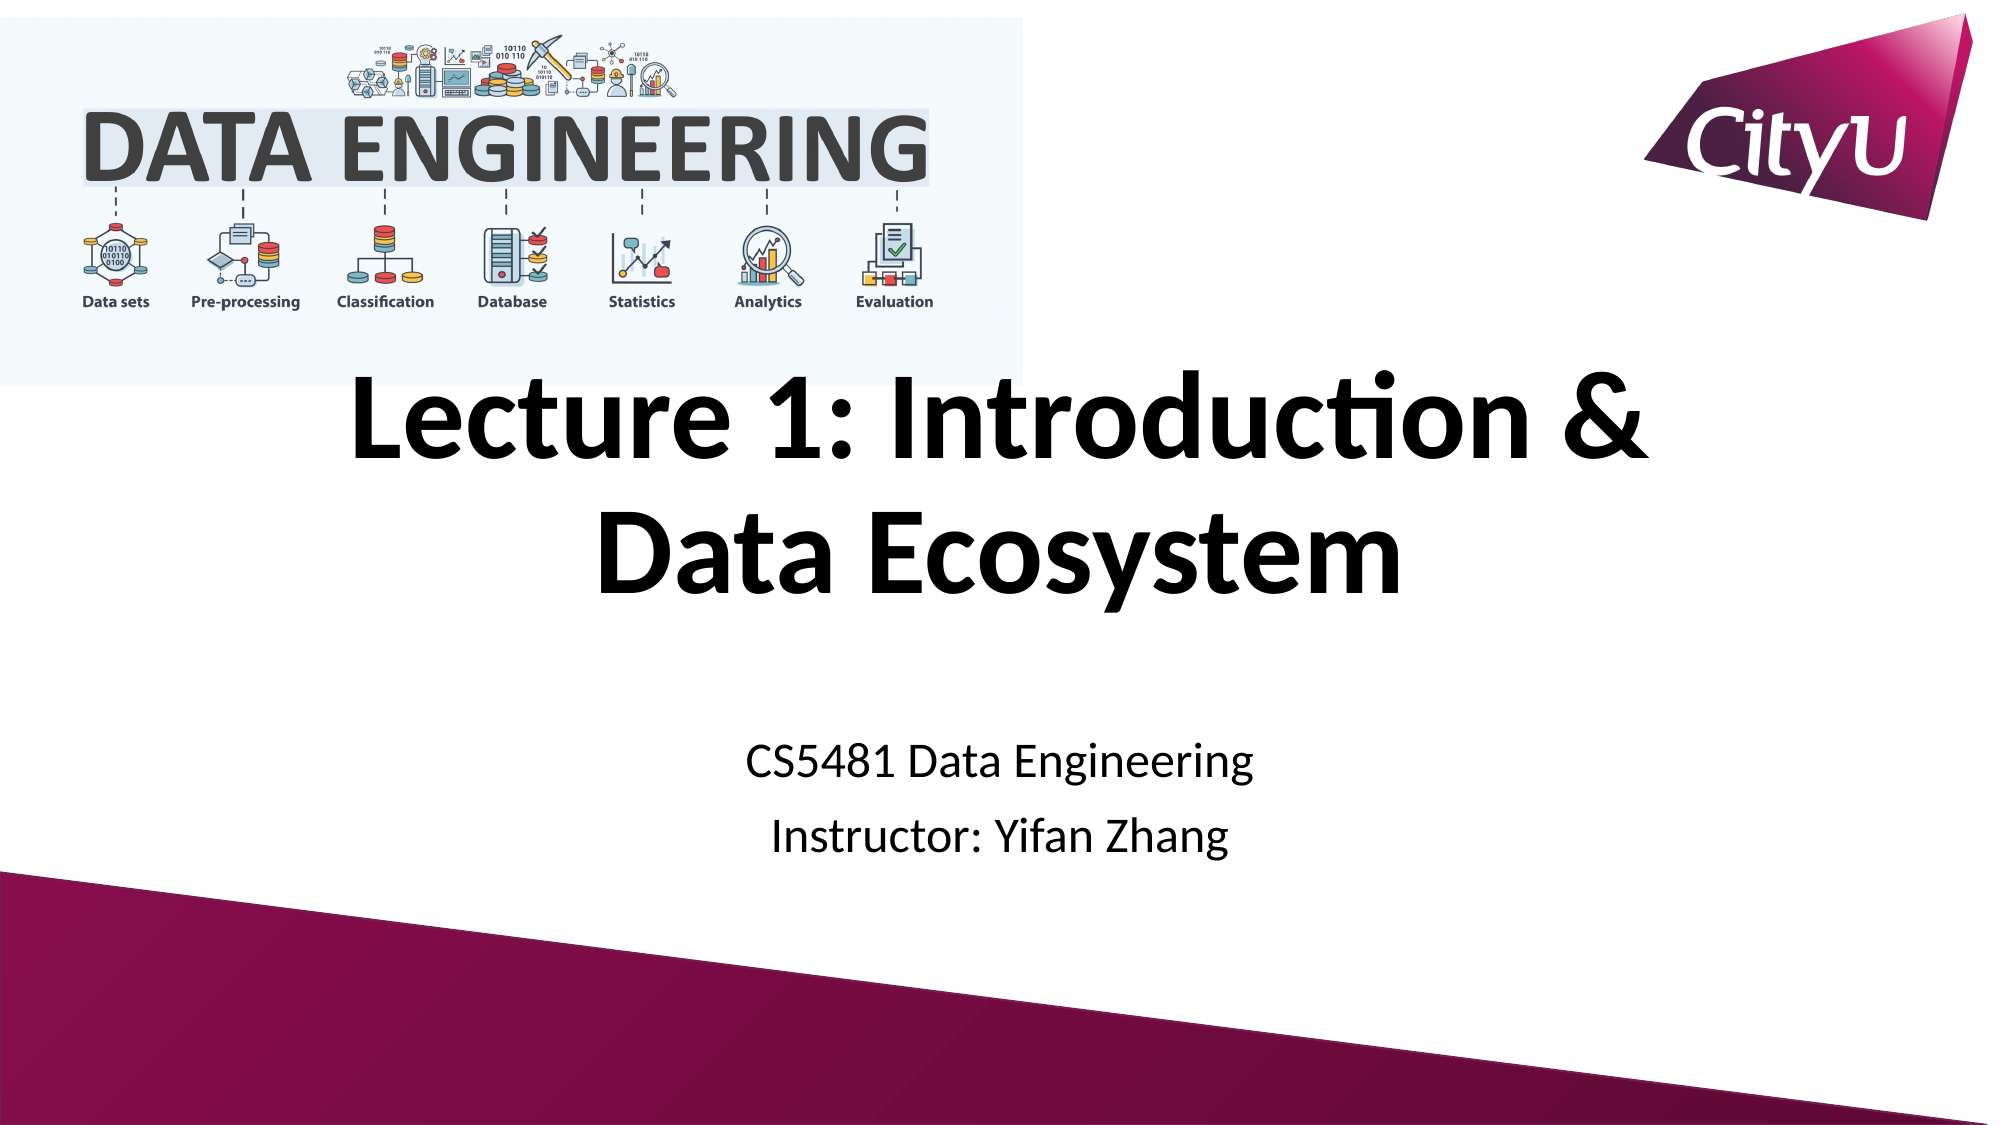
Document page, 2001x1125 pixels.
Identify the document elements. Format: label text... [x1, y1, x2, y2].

picture [0, 17, 1023, 385]
title Lecture 1: Introduction & Data Ecosystem [249, 236, 1750, 629]
picture [1644, 13, 1973, 221]
text_box [0, 871, 1988, 1125]
subtitle CS5481 Data Engineering Instructor: Yifan Zhang [249, 727, 1750, 999]
